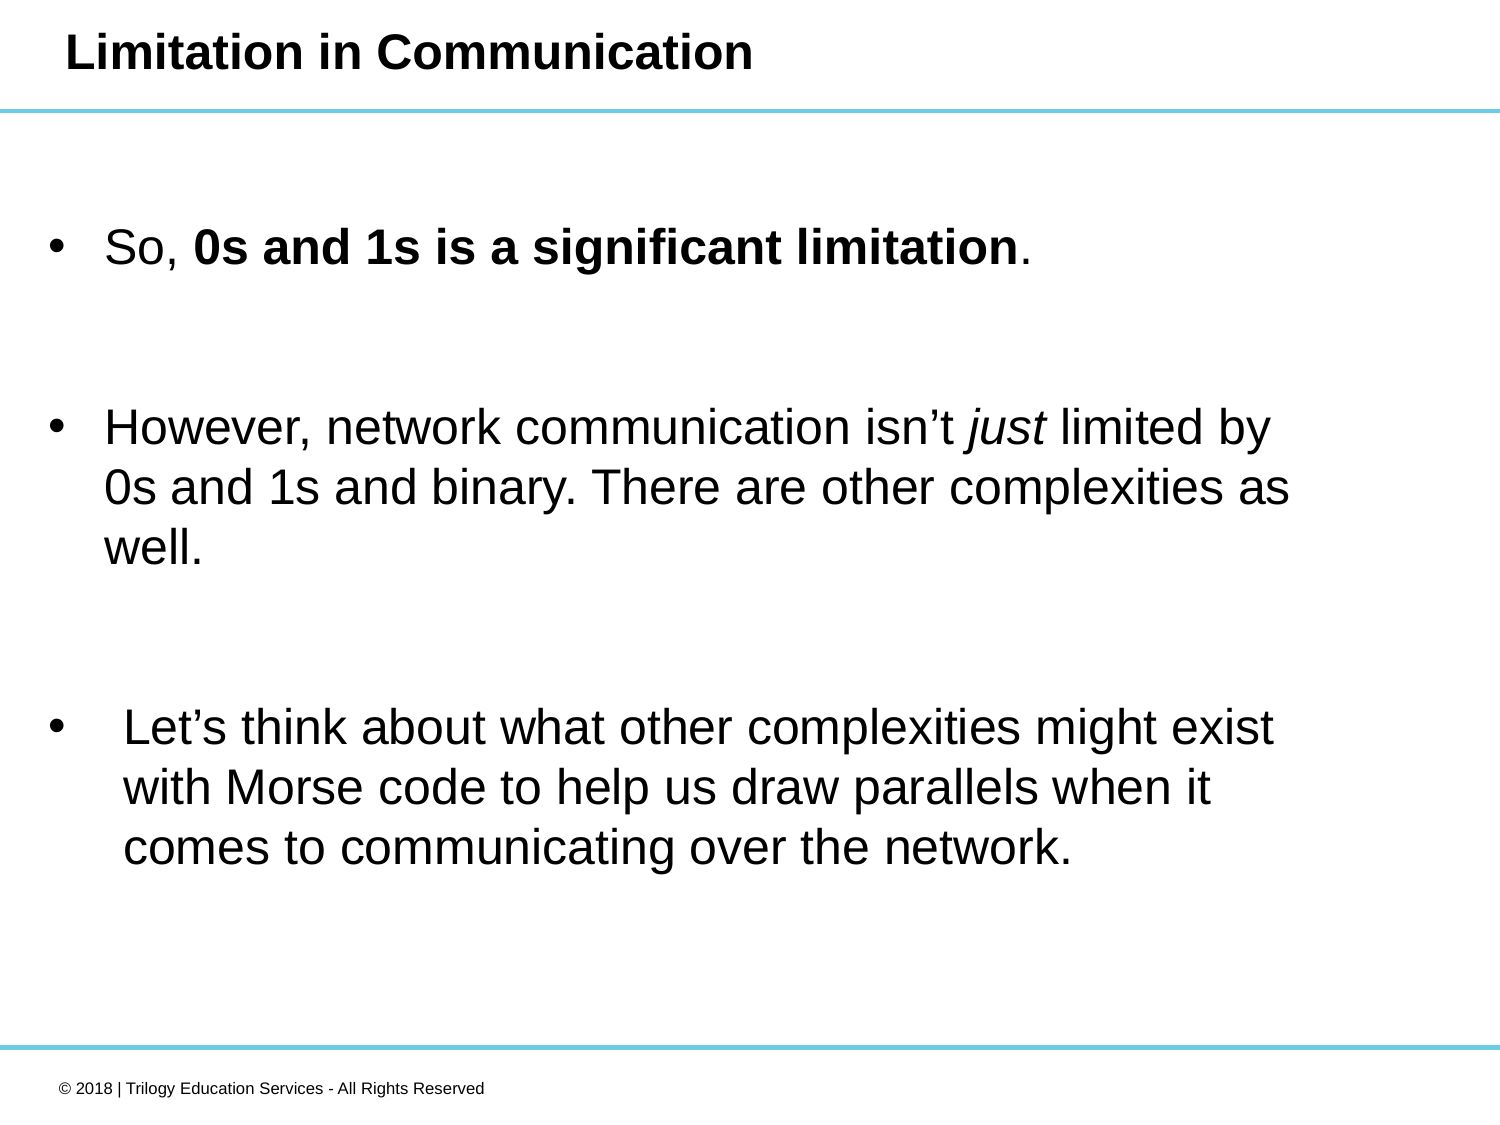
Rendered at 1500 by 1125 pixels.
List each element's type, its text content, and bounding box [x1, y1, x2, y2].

title Limitation in Communication [50, 0, 948, 108]
text_box So, 0s and 1s is a significant limitation. However, network communication isn’t just limited by 0s and 1s and binary. There are other complexities as well. Let’s think about what other complexities might exist with Morse code to help us draw parallels when it comes to communicating over the network. [33, 147, 1325, 948]
